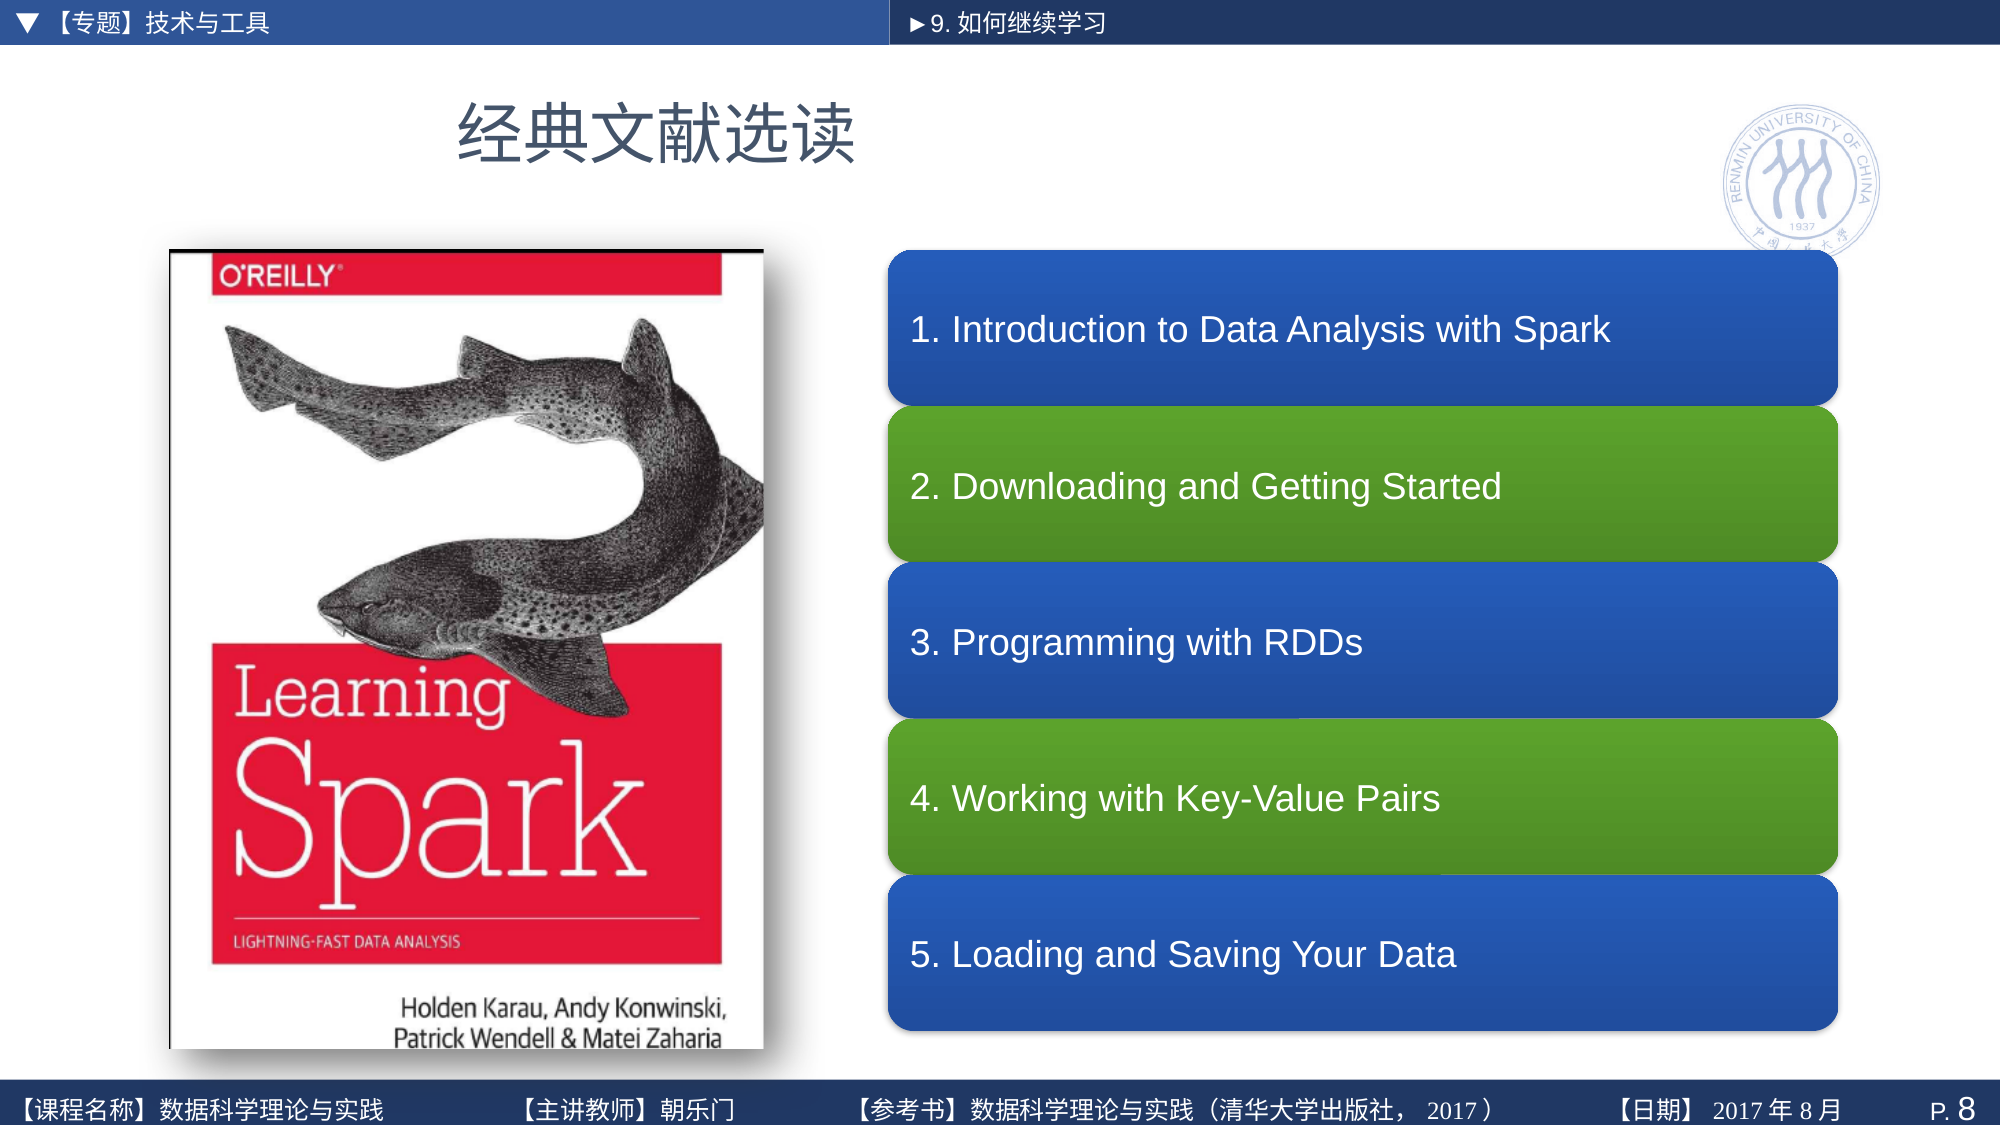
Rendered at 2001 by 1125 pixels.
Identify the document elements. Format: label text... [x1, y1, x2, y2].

picture [169, 249, 764, 1049]
list ►9.如何继续学习 [890, 0, 1249, 43]
title 经典文献选读 [64, 64, 1249, 200]
text_box [249, 0, 281, 31]
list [887, 249, 1839, 1031]
list ▼【专题】技术与工具 [0, 0, 725, 43]
